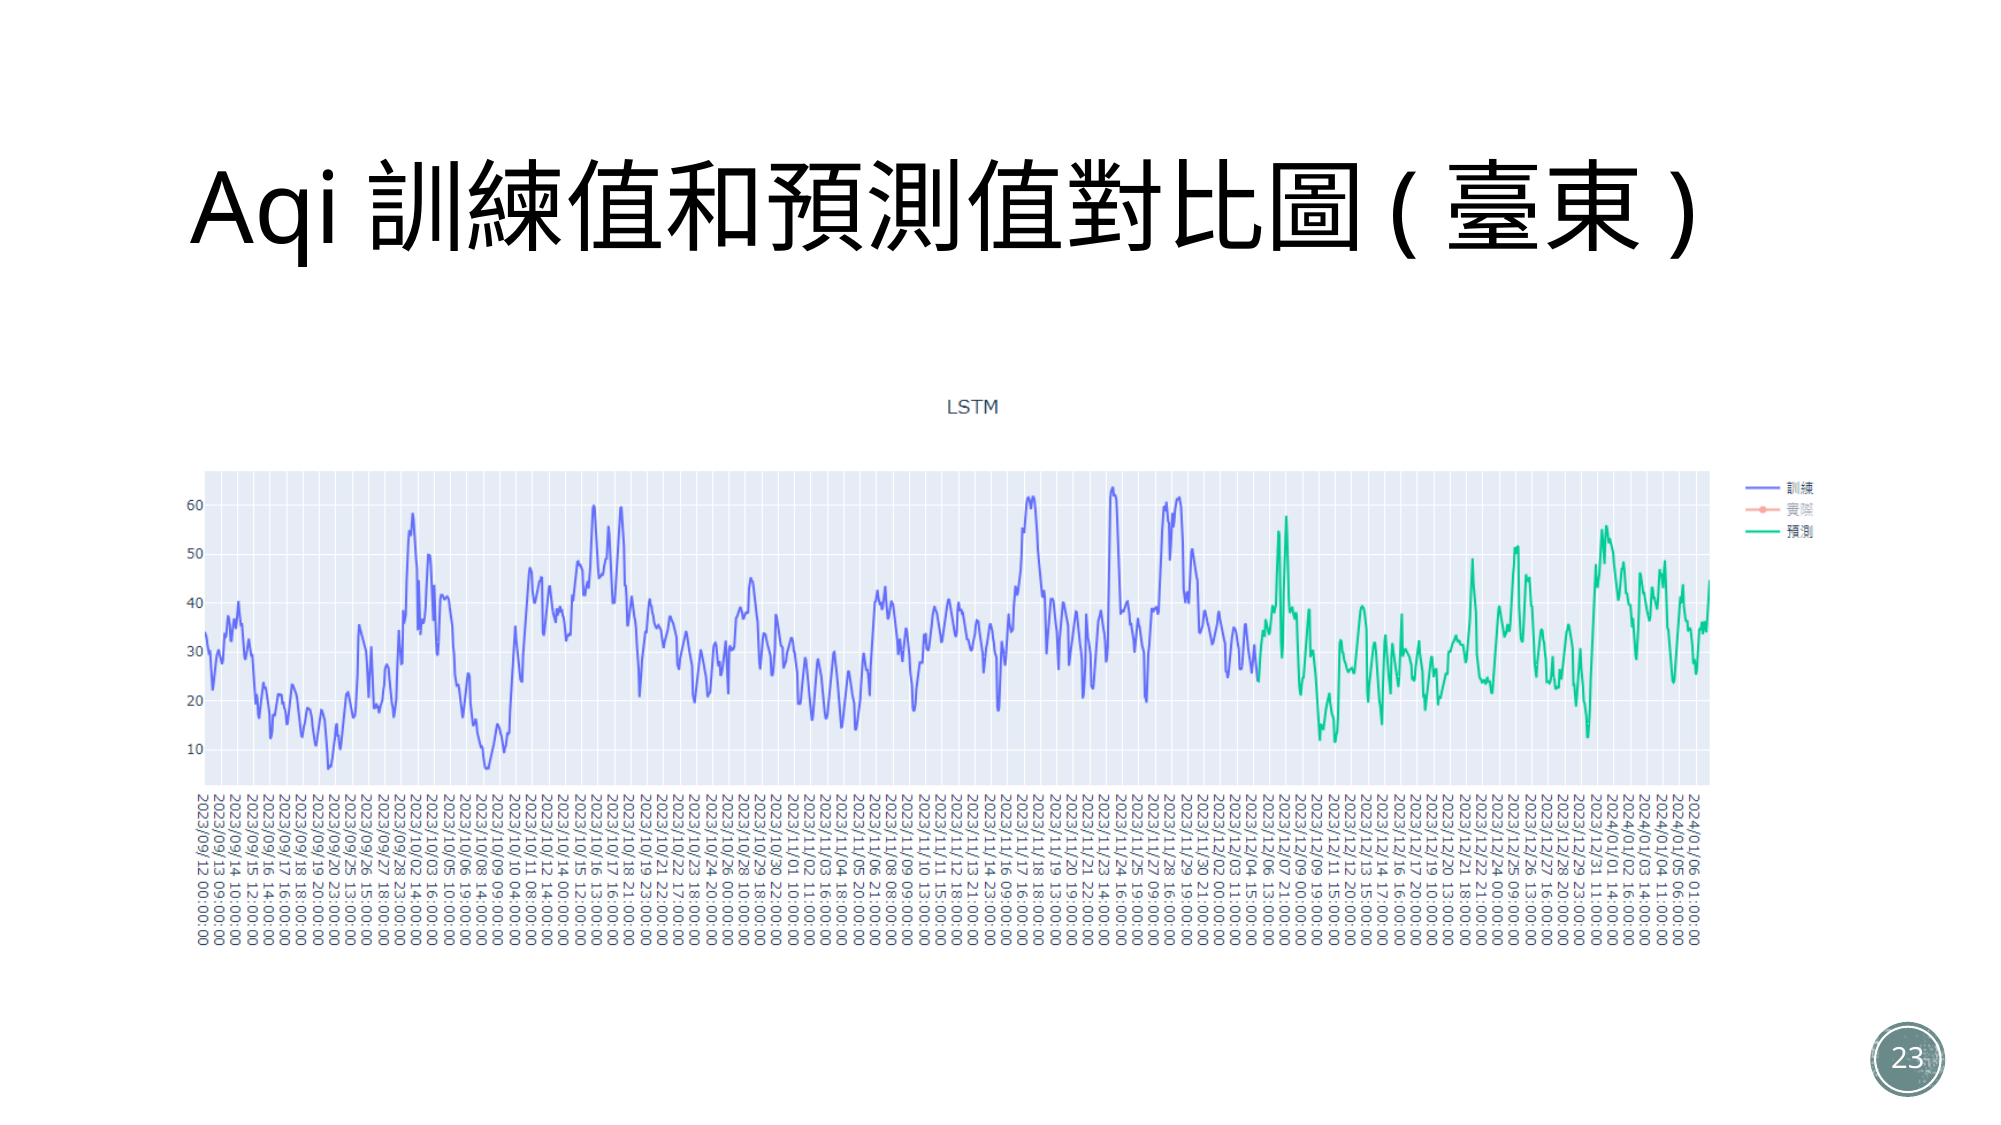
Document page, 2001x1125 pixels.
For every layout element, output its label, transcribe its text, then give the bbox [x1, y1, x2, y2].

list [176, 394, 1824, 966]
title Aqi訓練值和預測值對比圖(臺東) [175, 79, 1826, 344]
slide_number 23 [1855, 1028, 1961, 1089]
